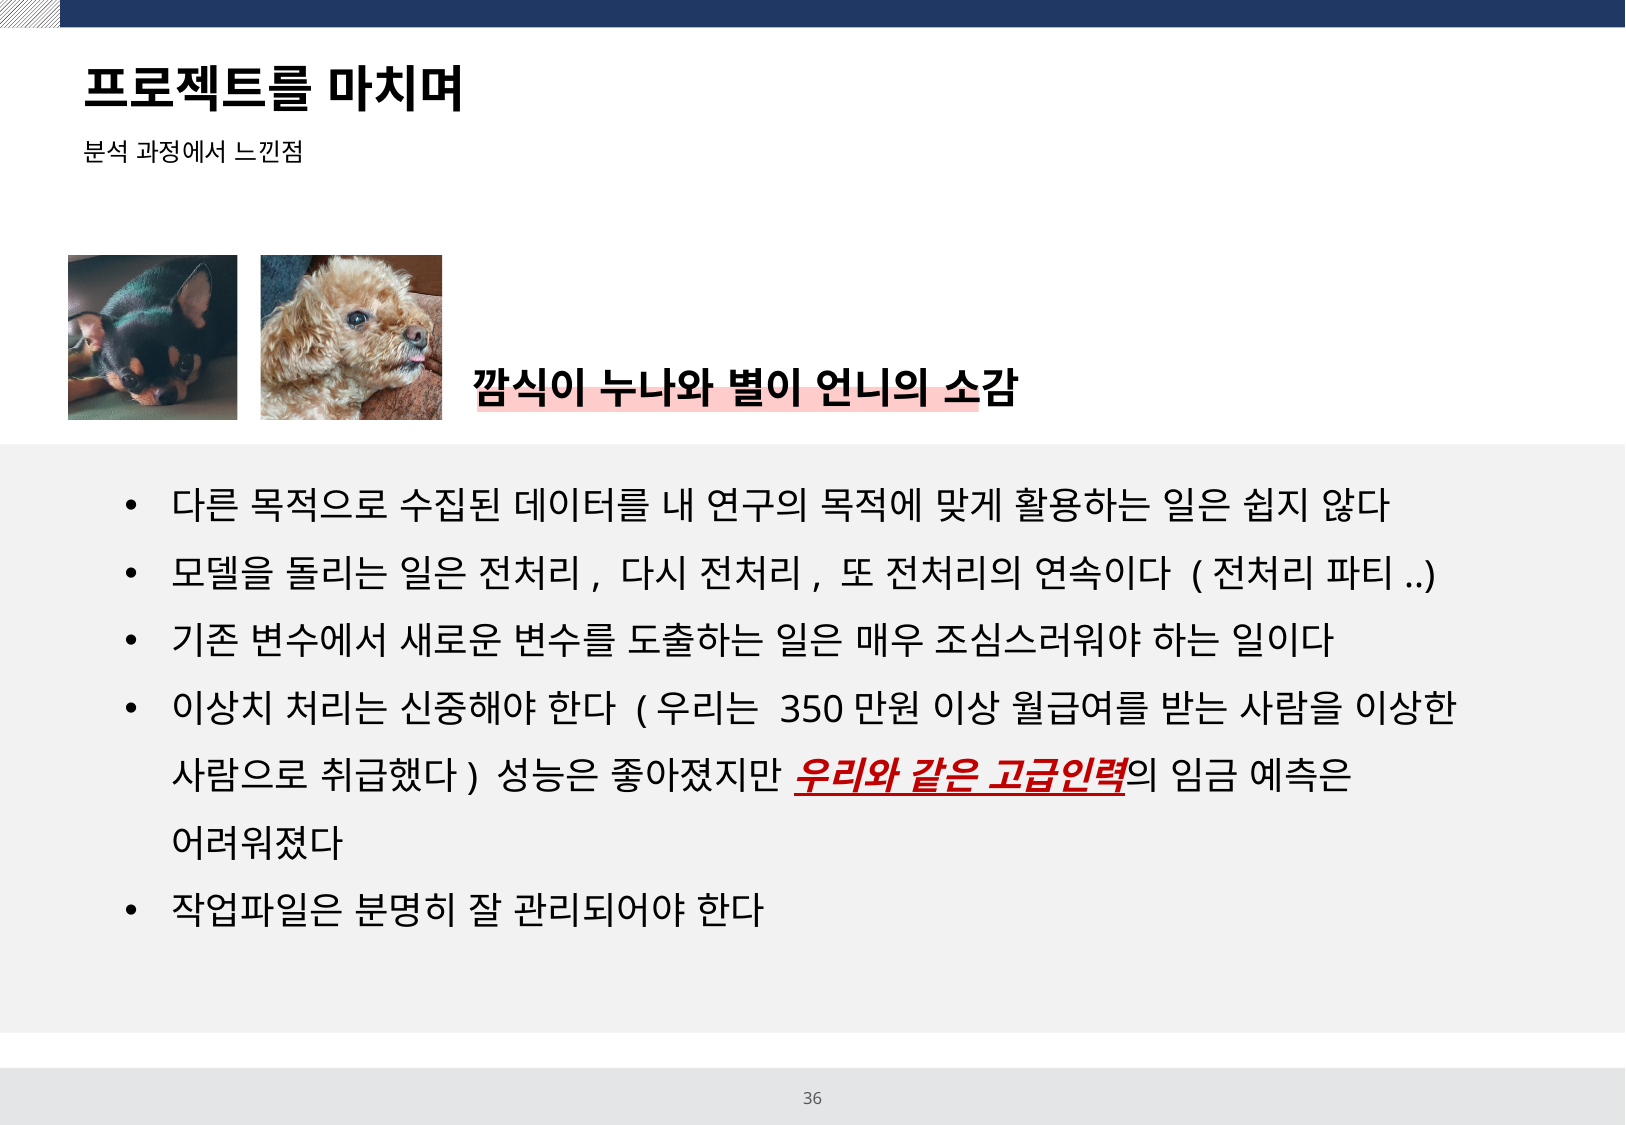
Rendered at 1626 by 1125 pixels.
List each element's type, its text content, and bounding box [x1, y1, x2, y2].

title 프로젝트를 마치며 [68, 44, 1569, 137]
list 분석 과정에서 느낀점 [68, 137, 1569, 256]
text_box [0, 443, 1625, 1034]
text_box 다른 목적으로 수집된 데이터를 내 연구의 목적에 맞게 활용하는 일은 쉽지 않다 모델을 돌리는 일은 전처리, 다시 전처리, 또 전처리의 연속이다 (전처리 파티..) 기존 변수에서 새로운 변수를 도출하는 일은 매우 조심스러워야 하는 일이다 이상치 처리는 신중해야 한다 (우리는 350만원 이상 월급여를 받는 사람을 이상한 사람으로 취급했다) 성능은 좋아졌지만 우리와 같은 고급인력의 임금 예측은 어려워졌다 작업파일은 분명히 잘 관리되어야 한다 [109, 452, 1518, 1075]
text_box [68, 255, 443, 420]
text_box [457, 354, 1264, 420]
